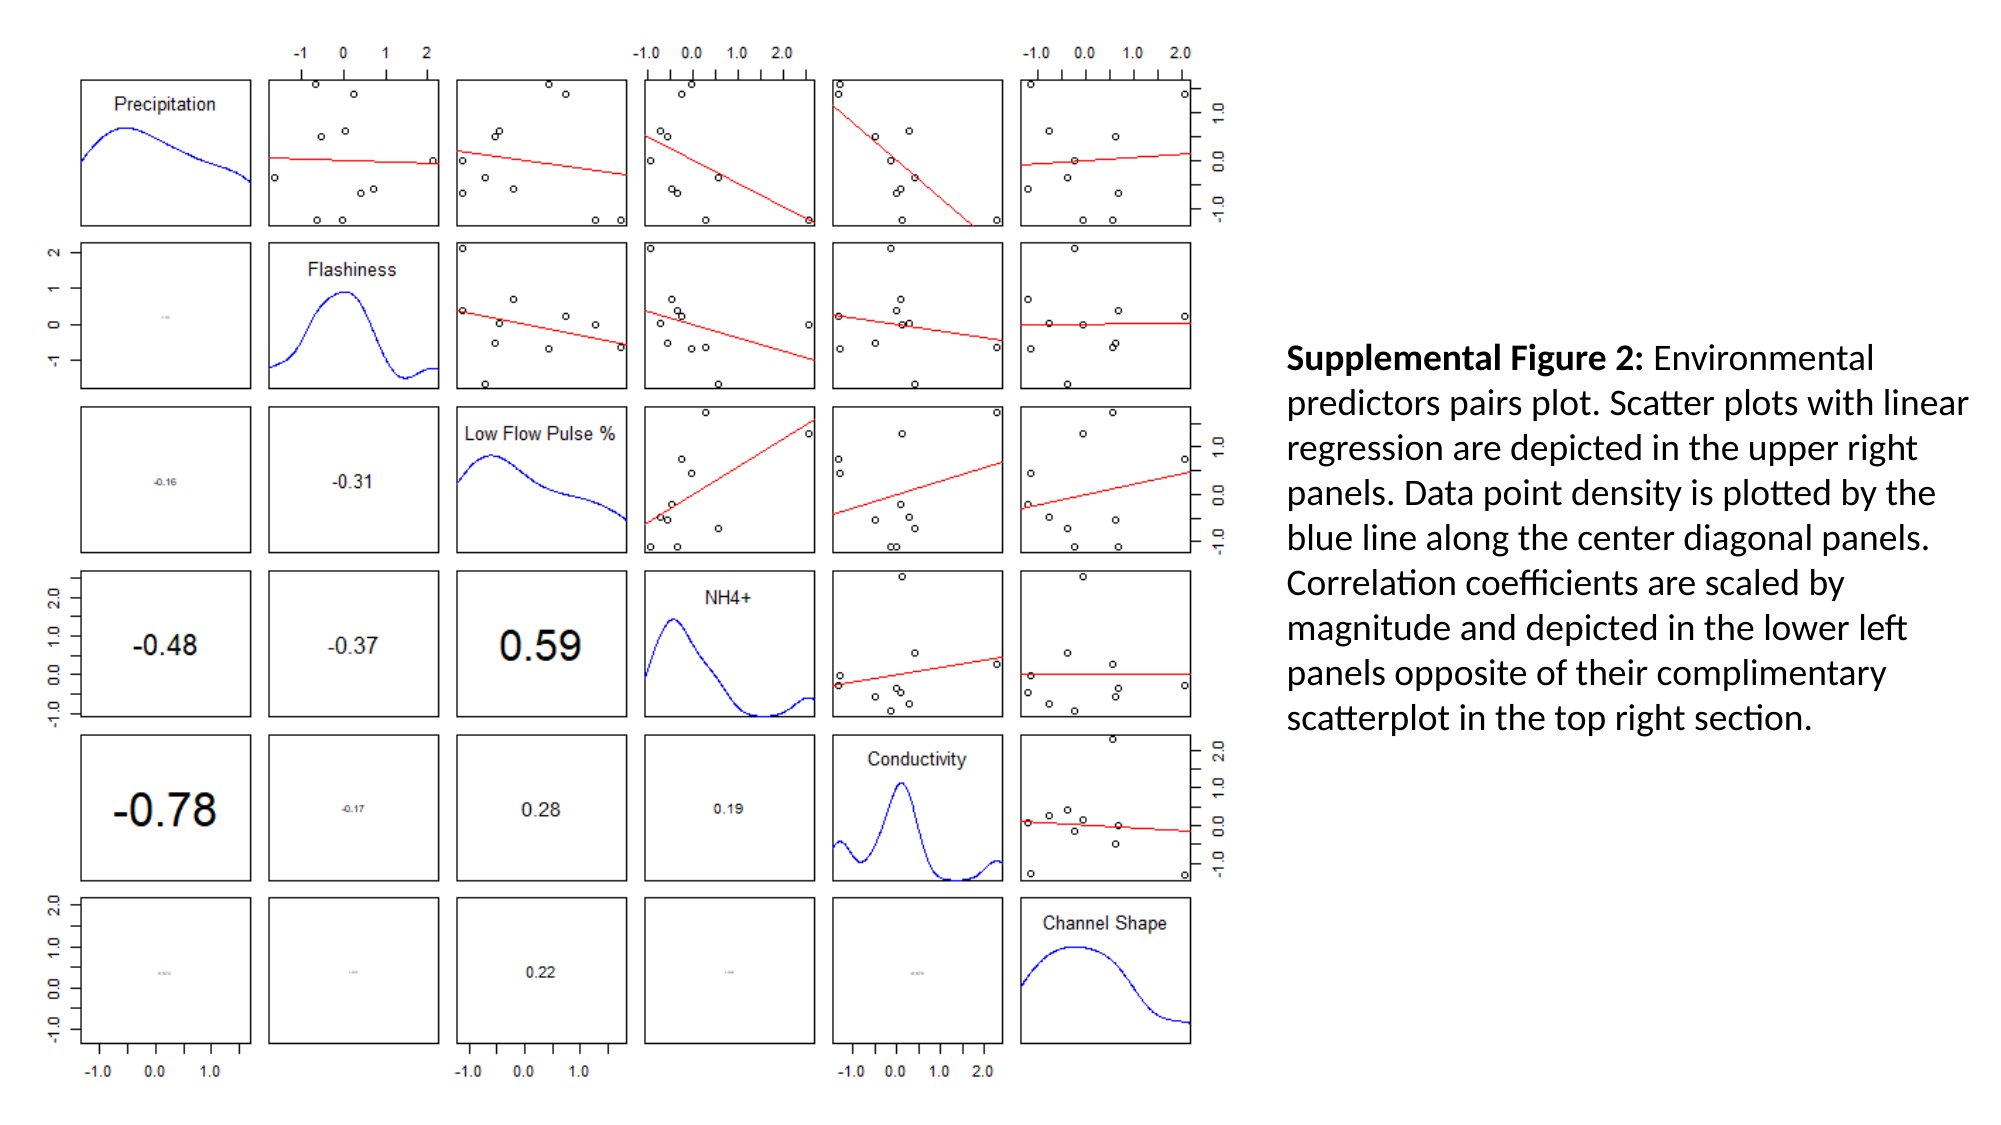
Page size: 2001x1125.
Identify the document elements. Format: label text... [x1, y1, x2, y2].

picture [0, 0, 1272, 1125]
text_box Supplemental Figure 2: Environmental predictors pairs plot. Scatter plots with linear regression are depicted in the upper right panels. Data point density is plotted by the blue line along the center diagonal panels. Correlation coefficients are scaled by magnitude and depicted in the lower left panels opposite of their complimentary scatterplot in the top right section. [1272, 325, 2000, 746]
